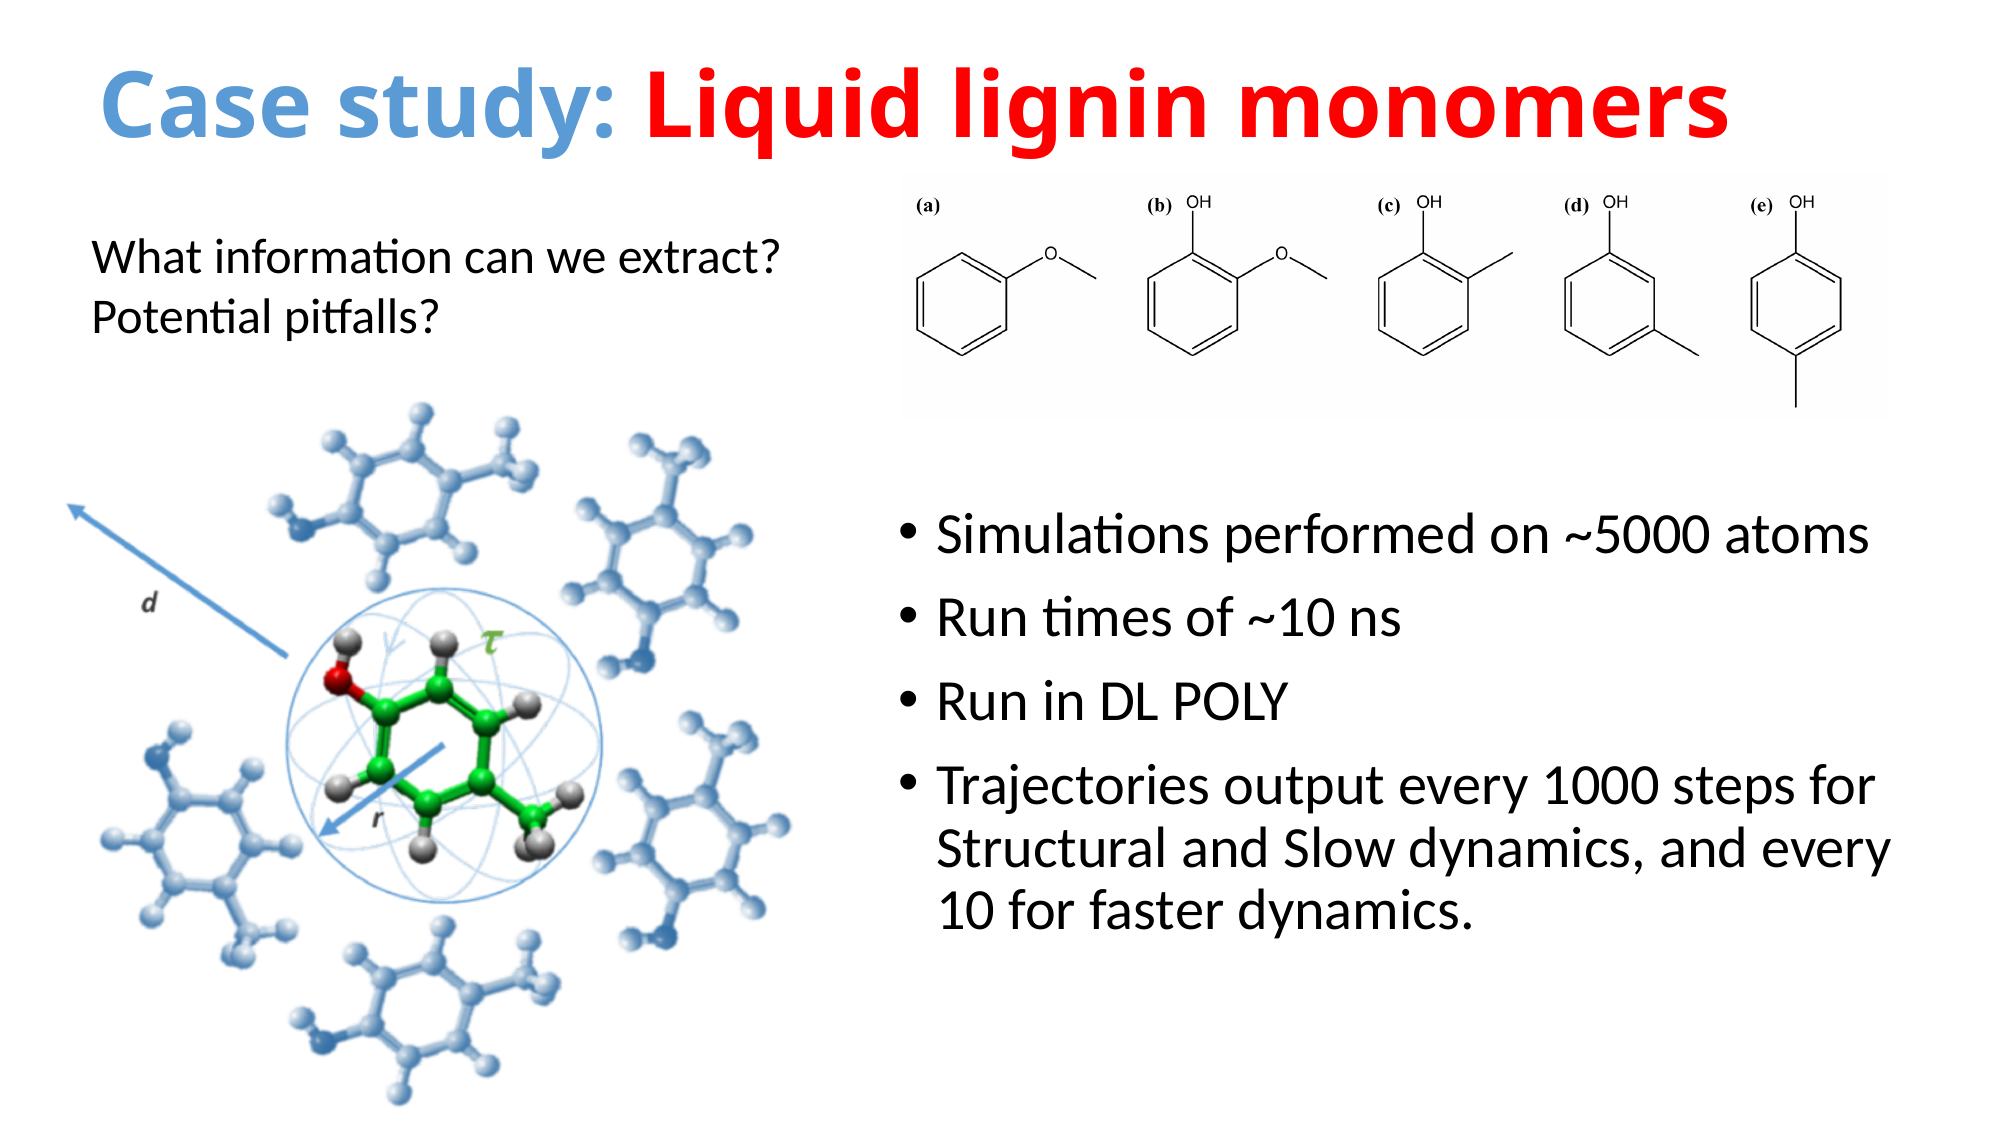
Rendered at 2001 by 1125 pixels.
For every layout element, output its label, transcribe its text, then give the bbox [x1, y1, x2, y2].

picture [900, 172, 1889, 419]
text_box Simulations performed on ~5000 atoms Run times of ~10 ns Run in DL POLY Trajectories output every 1000 steps for Structural and Slow dynamics, and every 10 for faster dynamics. [883, 495, 1952, 1125]
text_box What information can we extract? Potential pitfalls? [76, 216, 900, 351]
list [50, 395, 822, 1110]
title Case study: Liquid lignin monomers [83, 0, 1809, 216]
